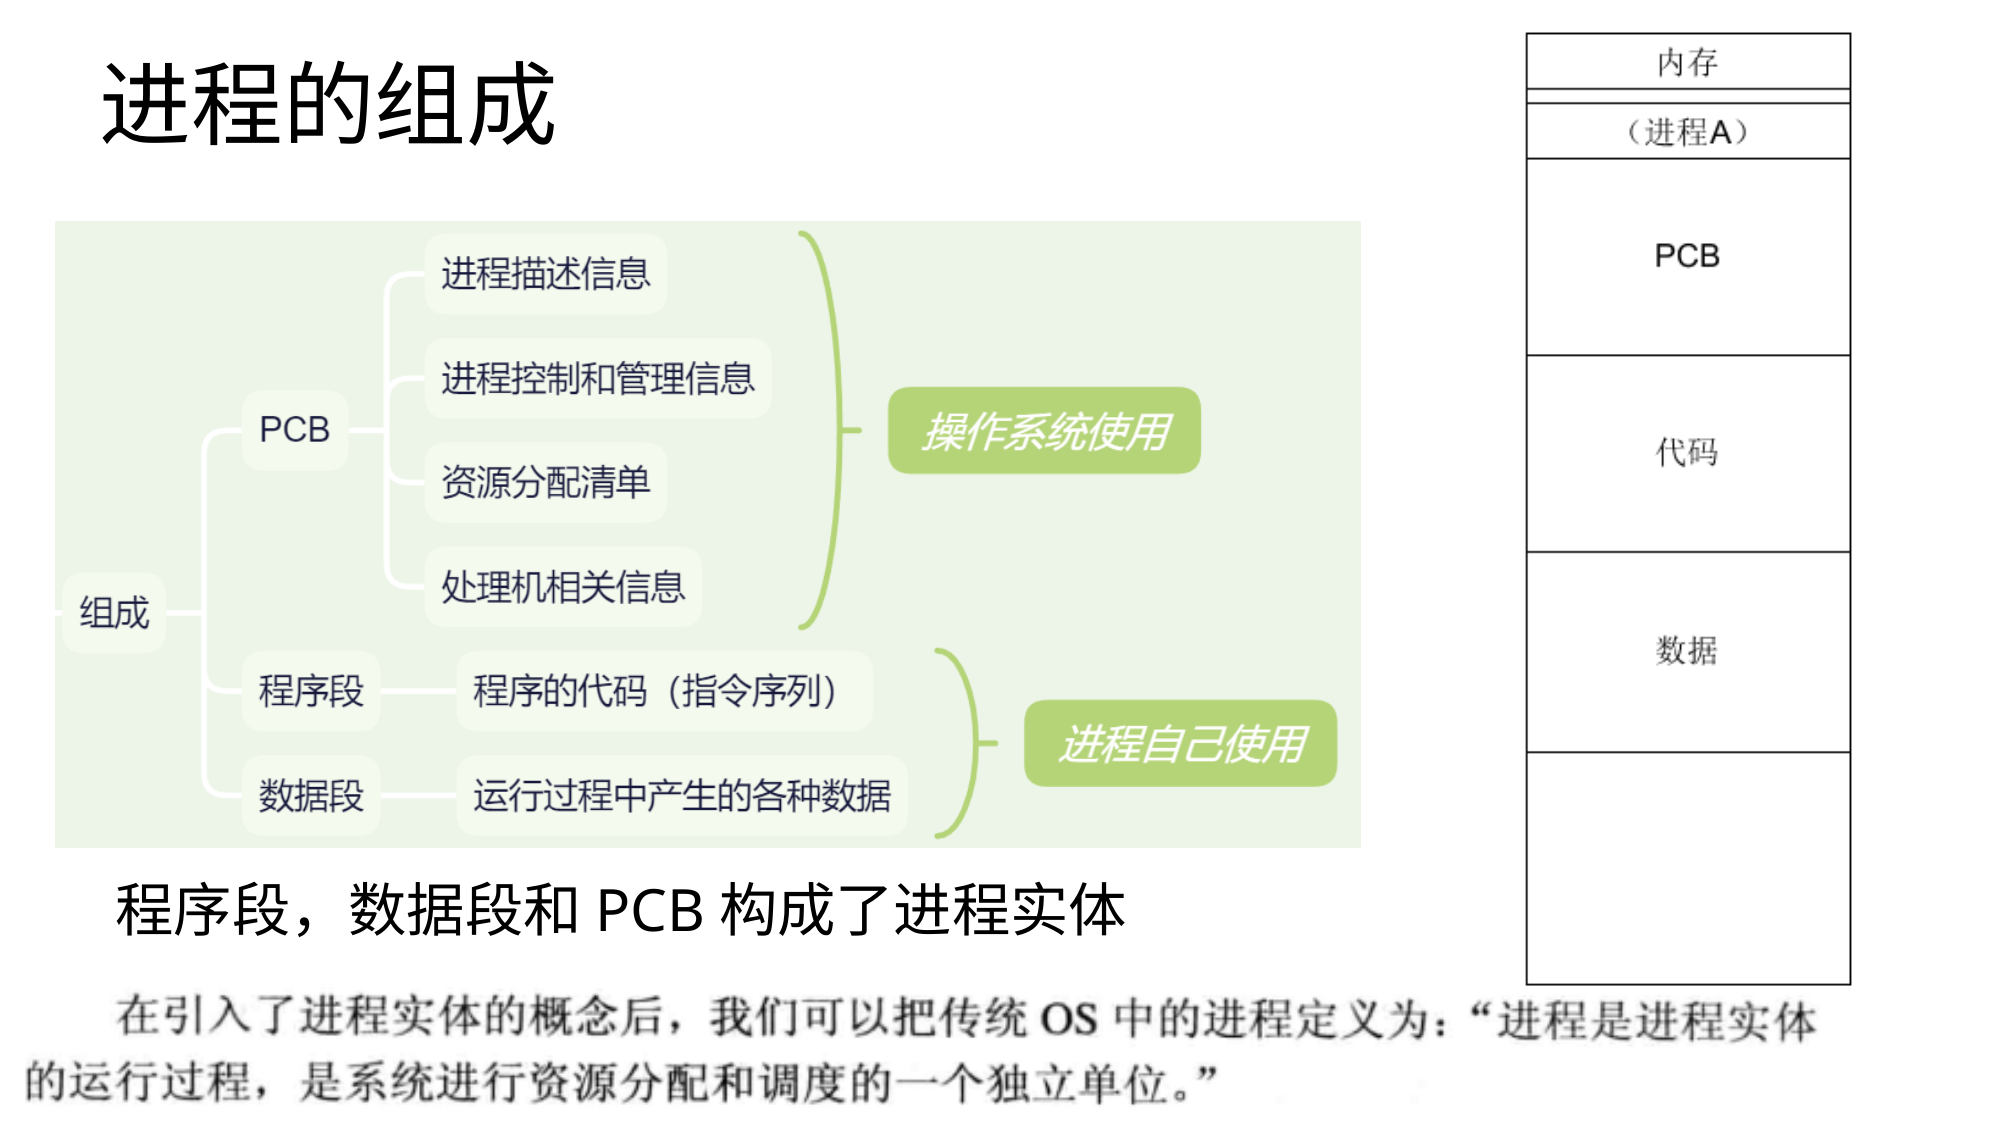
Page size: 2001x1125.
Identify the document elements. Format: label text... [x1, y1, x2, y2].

title 进程的组成 [84, 0, 1503, 218]
text_box 程序段，数据段和PCB构成了进程实体 [100, 865, 1142, 951]
picture [0, 0, 1875, 1125]
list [55, 221, 1361, 848]
